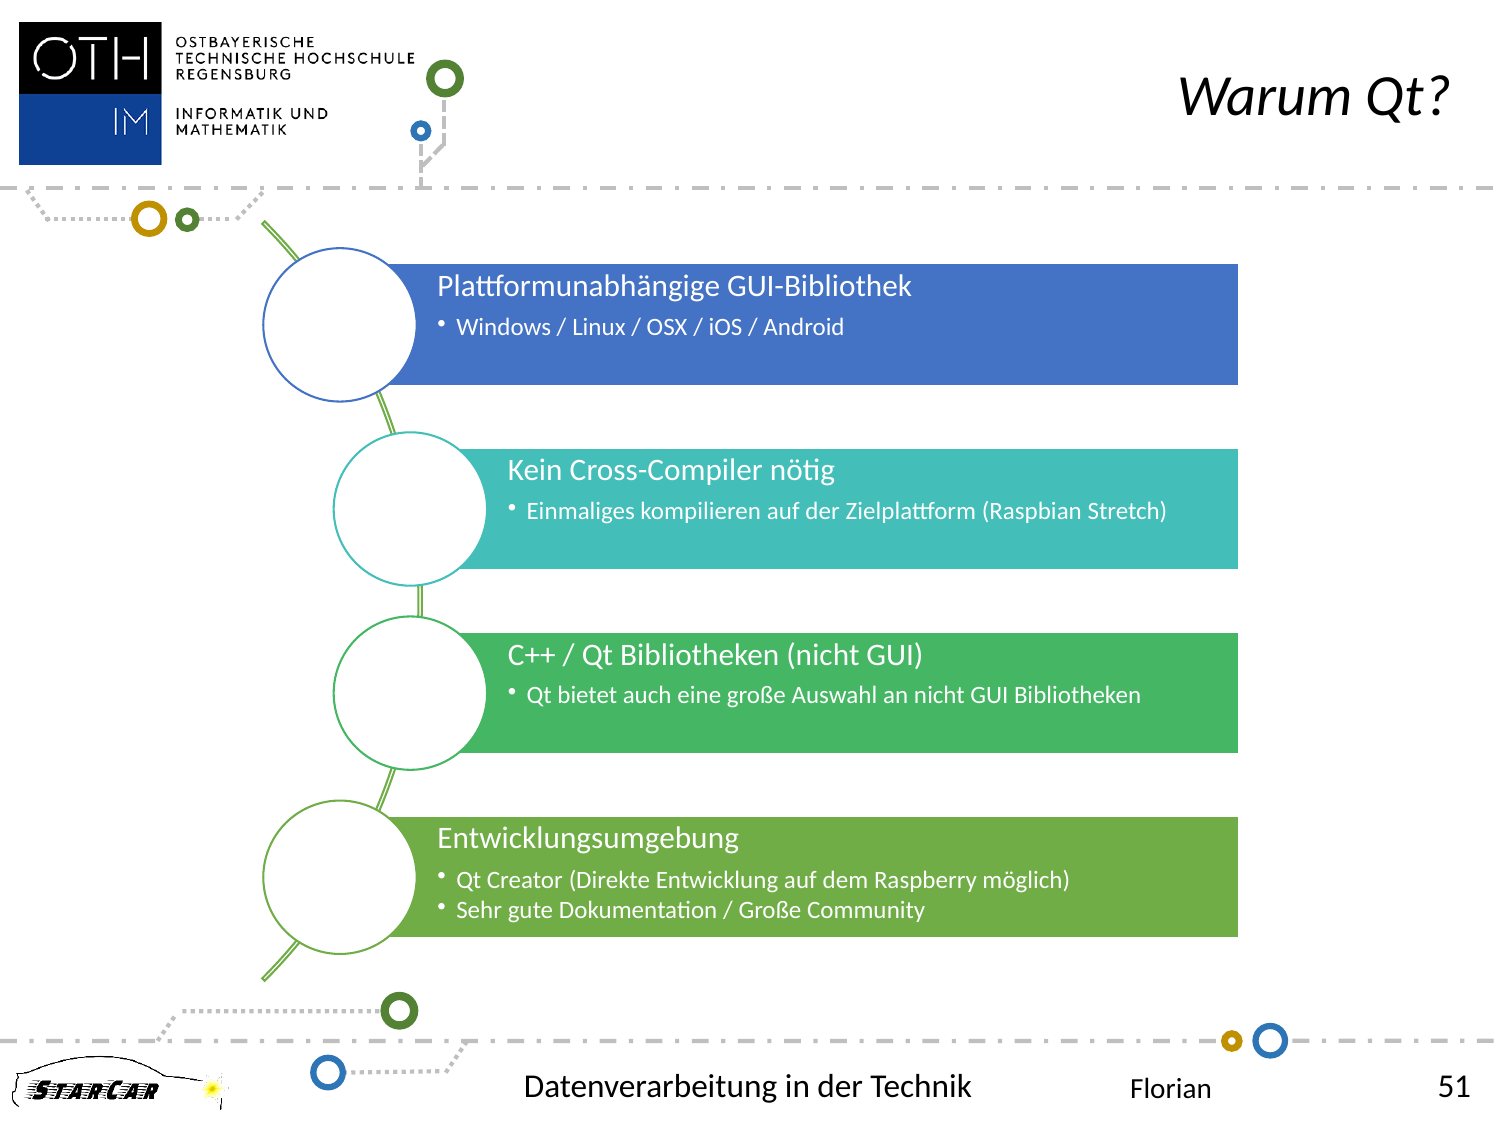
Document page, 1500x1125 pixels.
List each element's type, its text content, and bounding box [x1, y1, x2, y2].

list Warum Qt? [478, 21, 1452, 164]
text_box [249, 202, 1250, 1000]
footer Datenverarbeitung in der Technik [0, 1042, 1497, 1125]
text_box Florian [1115, 1062, 1416, 1113]
picture [19, 22, 428, 165]
picture [417, 127, 424, 134]
